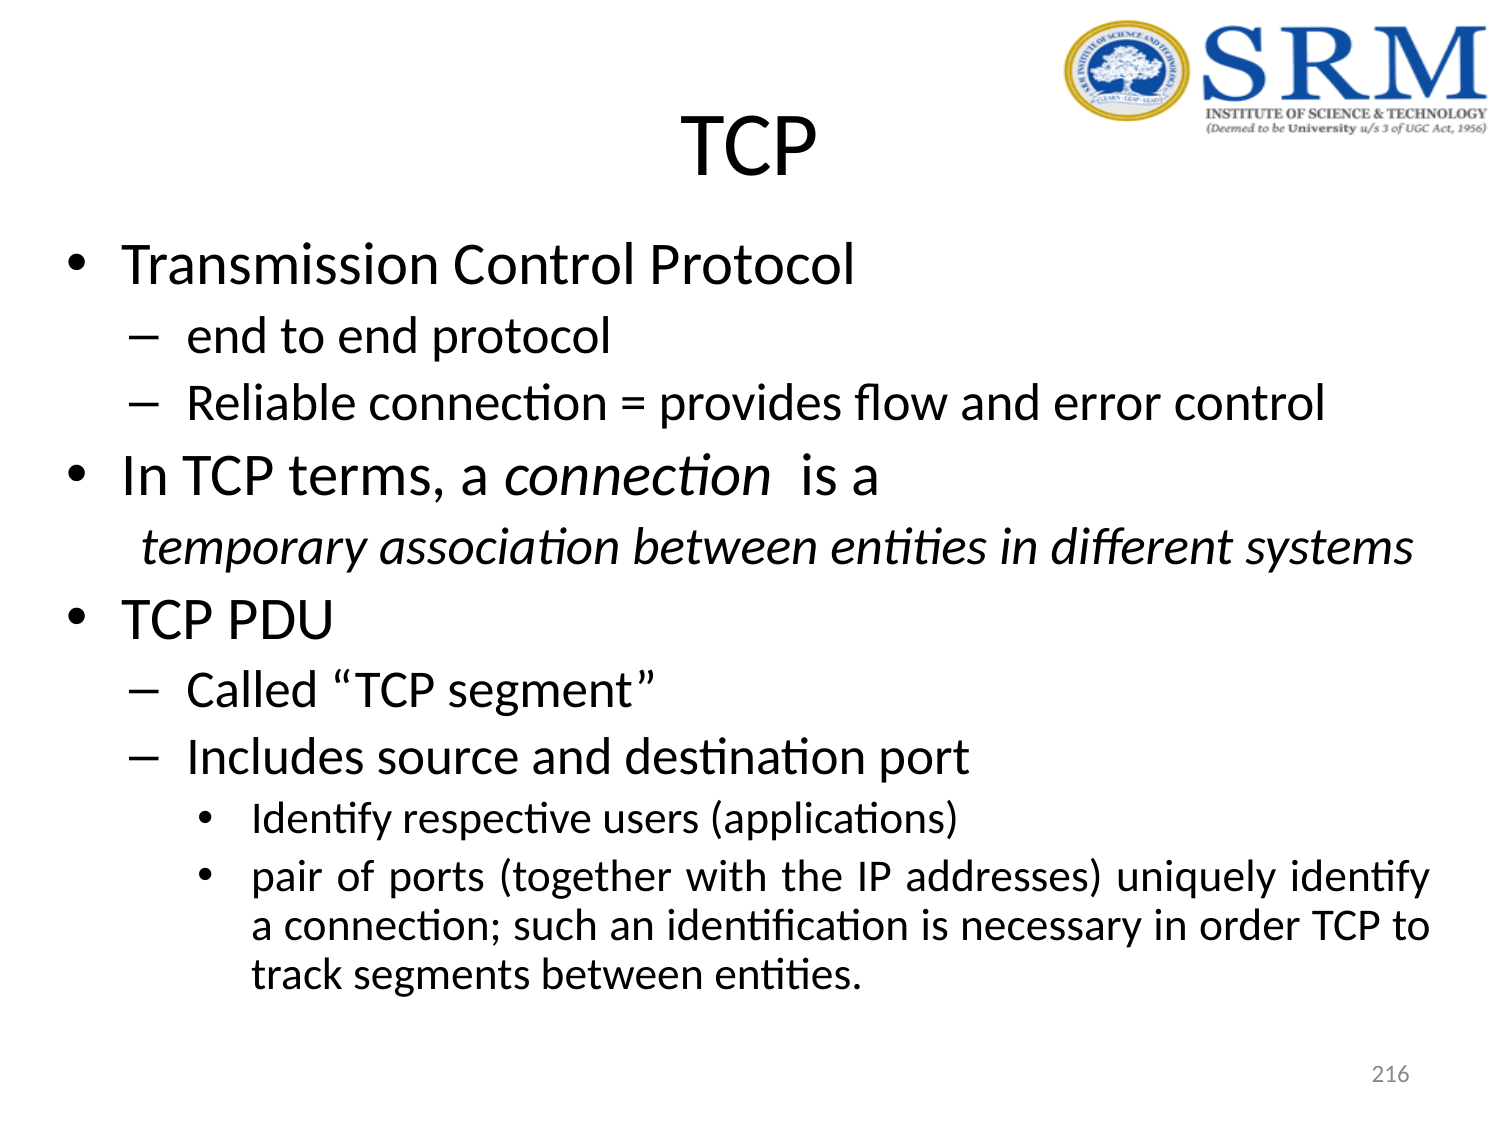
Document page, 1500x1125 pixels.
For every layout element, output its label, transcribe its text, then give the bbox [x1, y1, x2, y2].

title TCP [75, 45, 1425, 224]
list Transmission Control Protocol end to end protocol Reliable connection = provides flow and error control In TCP terms, a connection is a temporary association between entities in different systems TCP PDU Called “TCP segment” Includes source and destination port Identify respective users (applications) pair of ports (together with the IP addresses) uniquely identify a connection; such an identification is necessary in order TCP to track segments between entities. [51, 224, 1448, 1055]
picture [1059, 0, 1500, 151]
slide_number ‹#› [1074, 1055, 1425, 1103]
